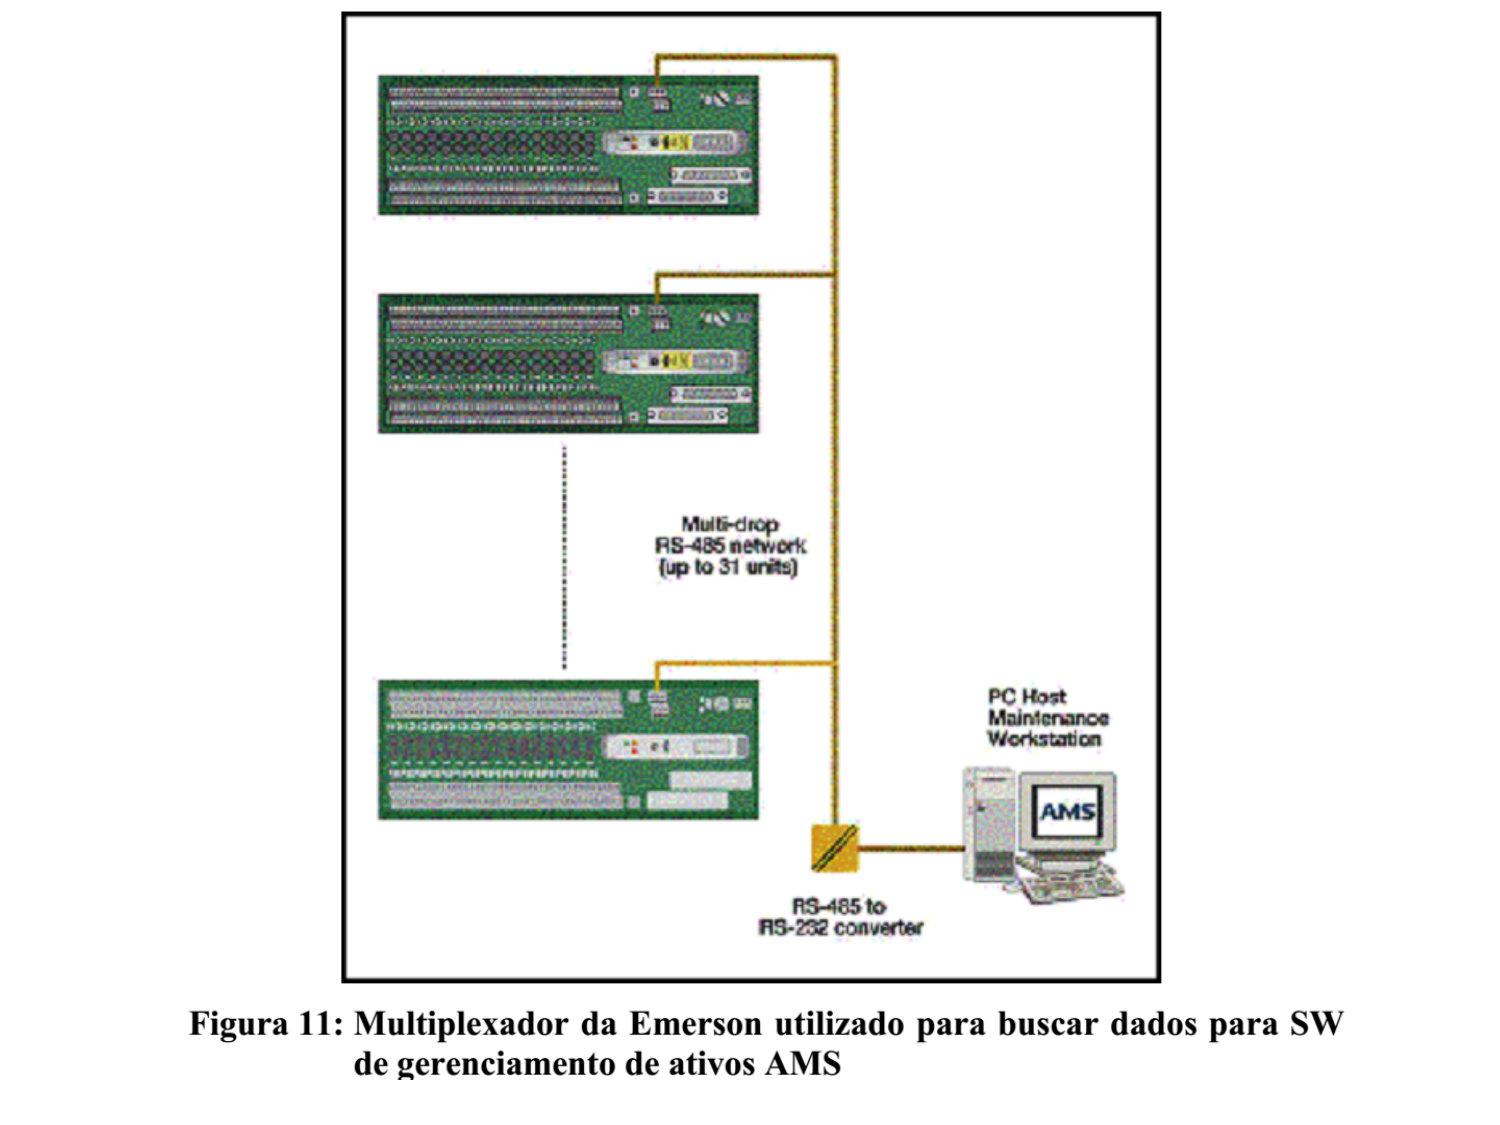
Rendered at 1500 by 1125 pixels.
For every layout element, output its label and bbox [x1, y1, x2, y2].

picture [324, 0, 1176, 991]
picture [182, 999, 1360, 1080]
